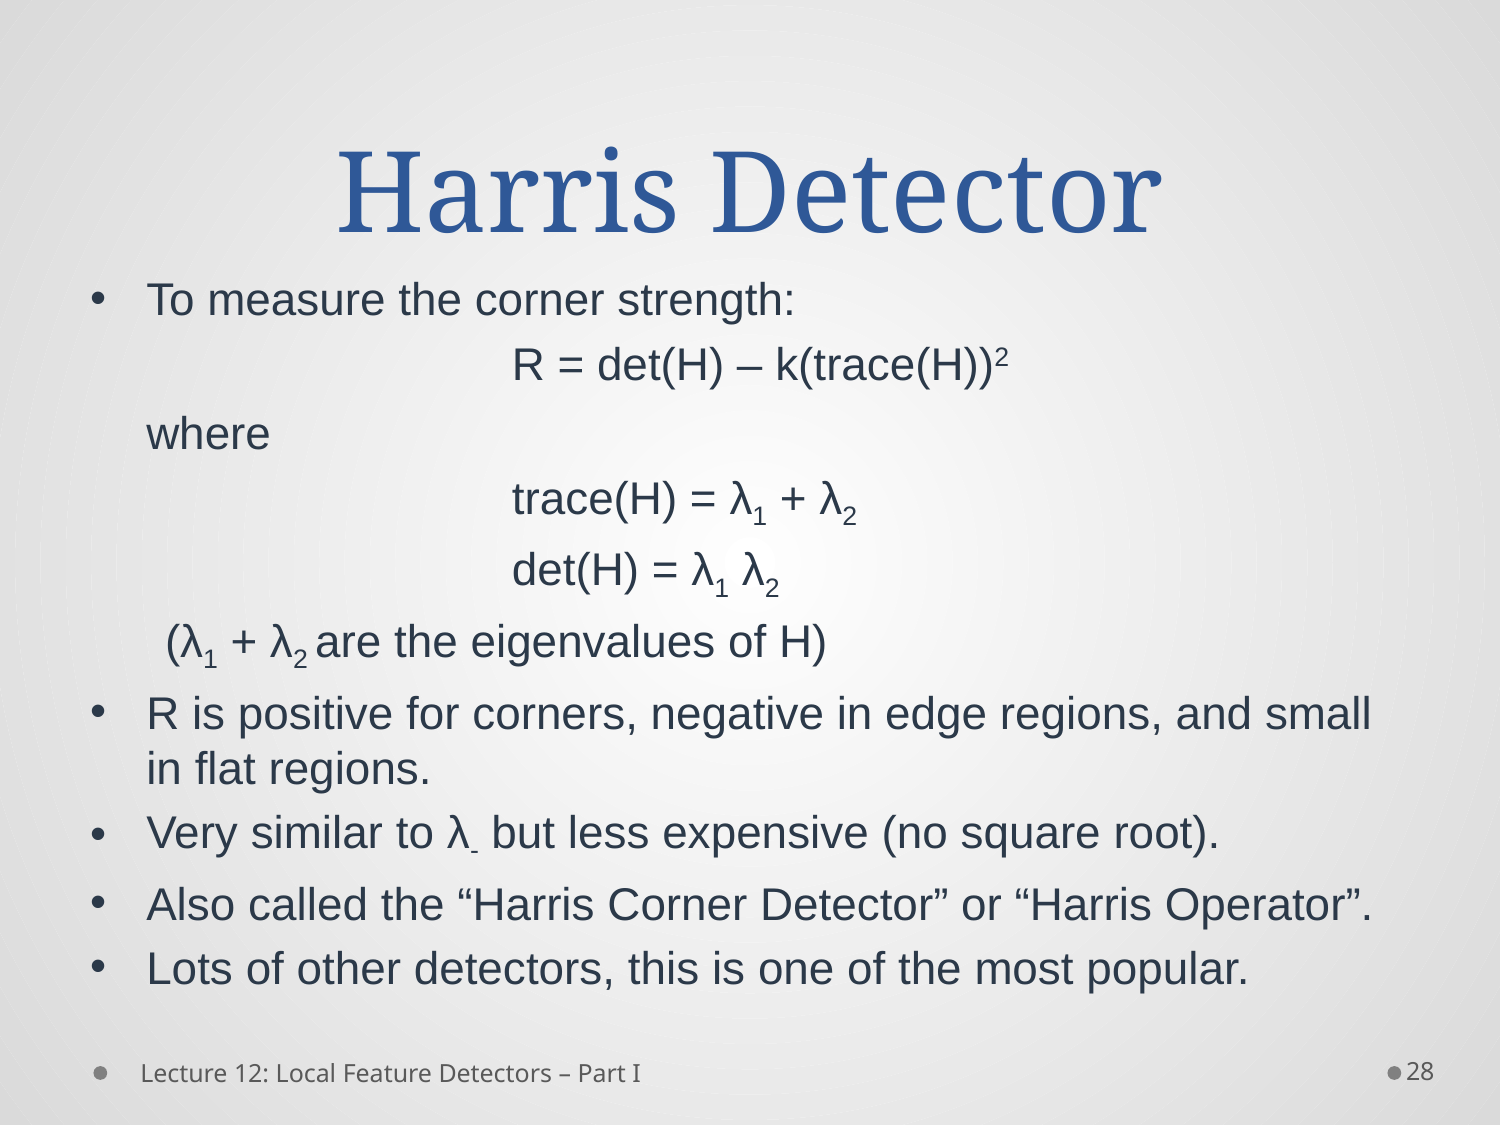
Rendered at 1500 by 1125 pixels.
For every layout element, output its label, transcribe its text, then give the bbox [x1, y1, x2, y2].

slide_number 28 [1401, 1042, 1494, 1103]
title Harris Detector [75, 0, 1425, 262]
list To measure the corner strength: R = det(H) – k(trace(H))2 where trace(H) = λ1 + λ2 det(H) = λ1 λ2 (λ1 + λ2 are the eigenvalues of H) R is positive for corners, negative in edge regions, and small in flat regions. Very similar to λ- but less expensive (no square root). Also called the “Harris Corner Detector” or “Harris Operator”. Lots of other detectors, this is one of the most popular. [74, 262, 1426, 1006]
